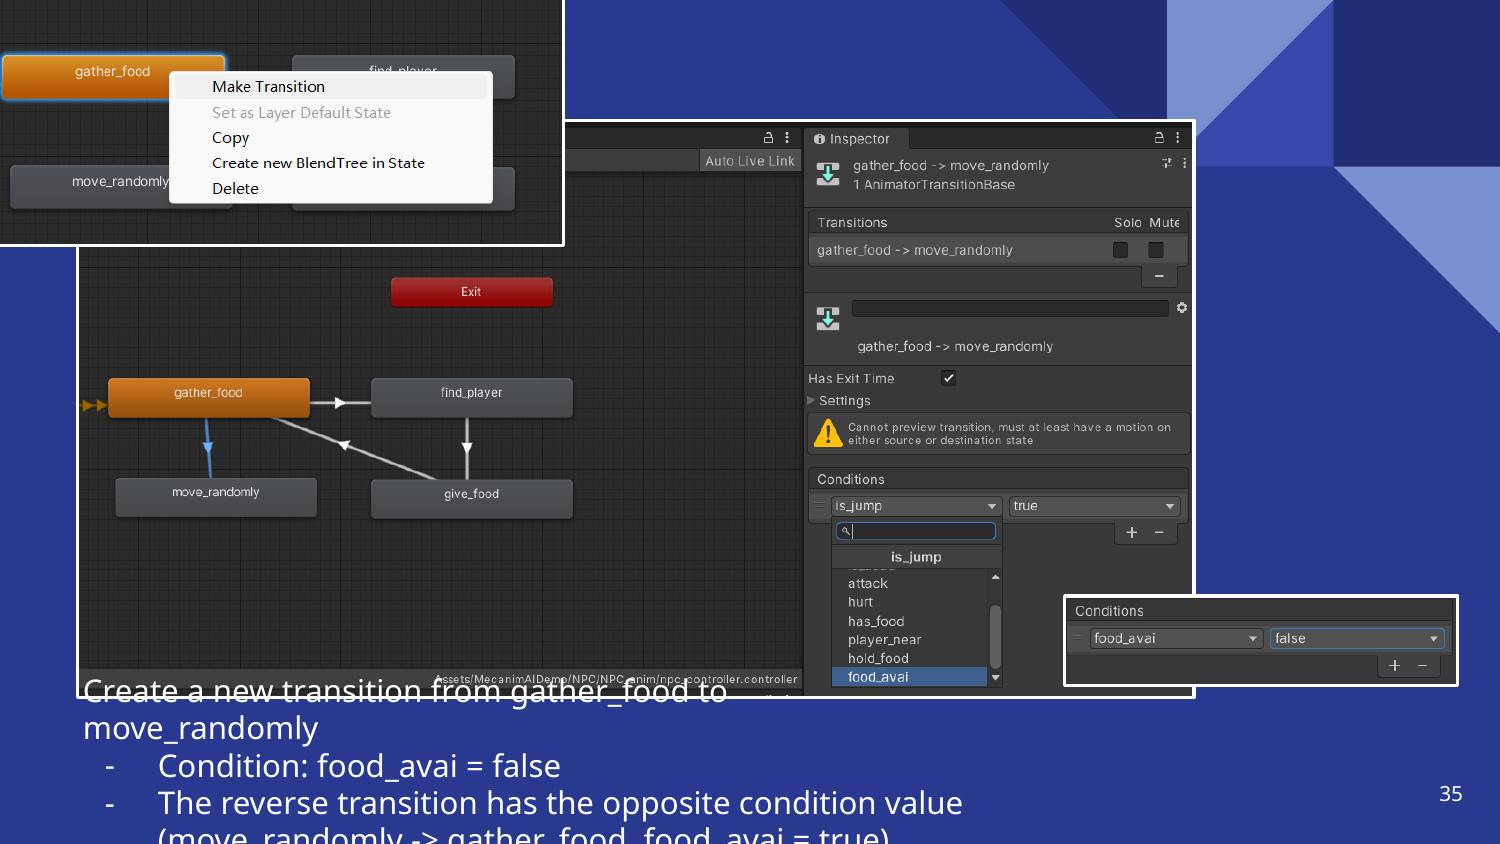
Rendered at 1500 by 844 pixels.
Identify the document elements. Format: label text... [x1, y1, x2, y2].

title Create a new transition from gather_food to move_randomly Condition: food_avai = false The reverse transition has the opposite condition value (move_randomly -> gather_food, food_avai = true) [67, 695, 988, 834]
picture [0, 0, 1457, 696]
slide_number ‹#› [1387, 762, 1478, 828]
